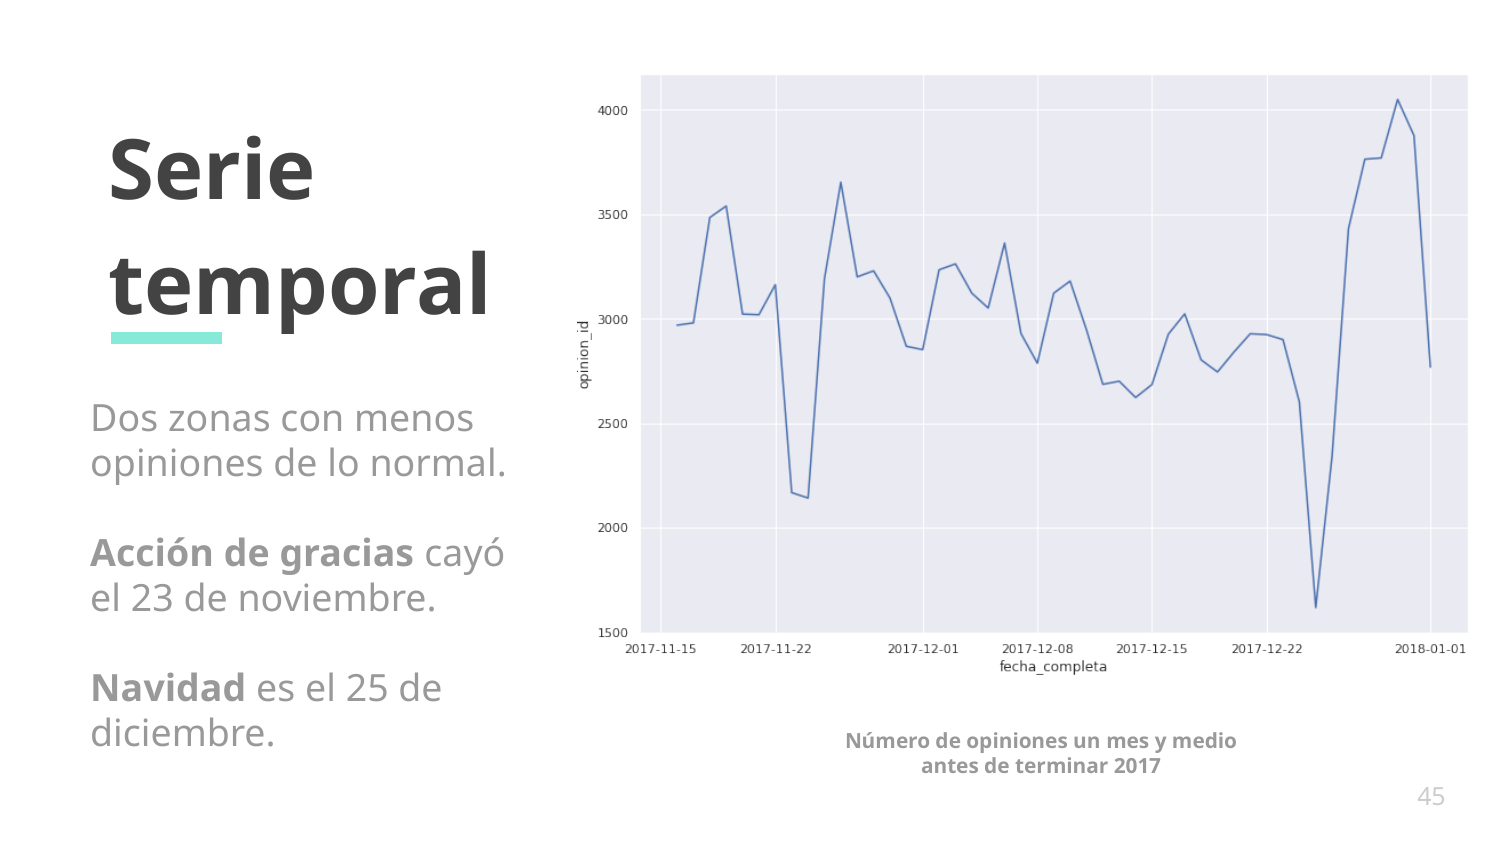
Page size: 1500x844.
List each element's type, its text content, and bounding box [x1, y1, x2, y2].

slide_number ‹#› [1402, 764, 1493, 830]
picture [569, 65, 1476, 683]
title Número de opiniones un mes y medio antes de terminar 2017 [812, 713, 1270, 808]
subtitle Dos zonas con menos opiniones de lo normal. Acción de gracias cayó el 23 de noviembre. Navidad es el 25 de diciembre. [75, 379, 555, 836]
title Serie temporal [93, 163, 564, 346]
